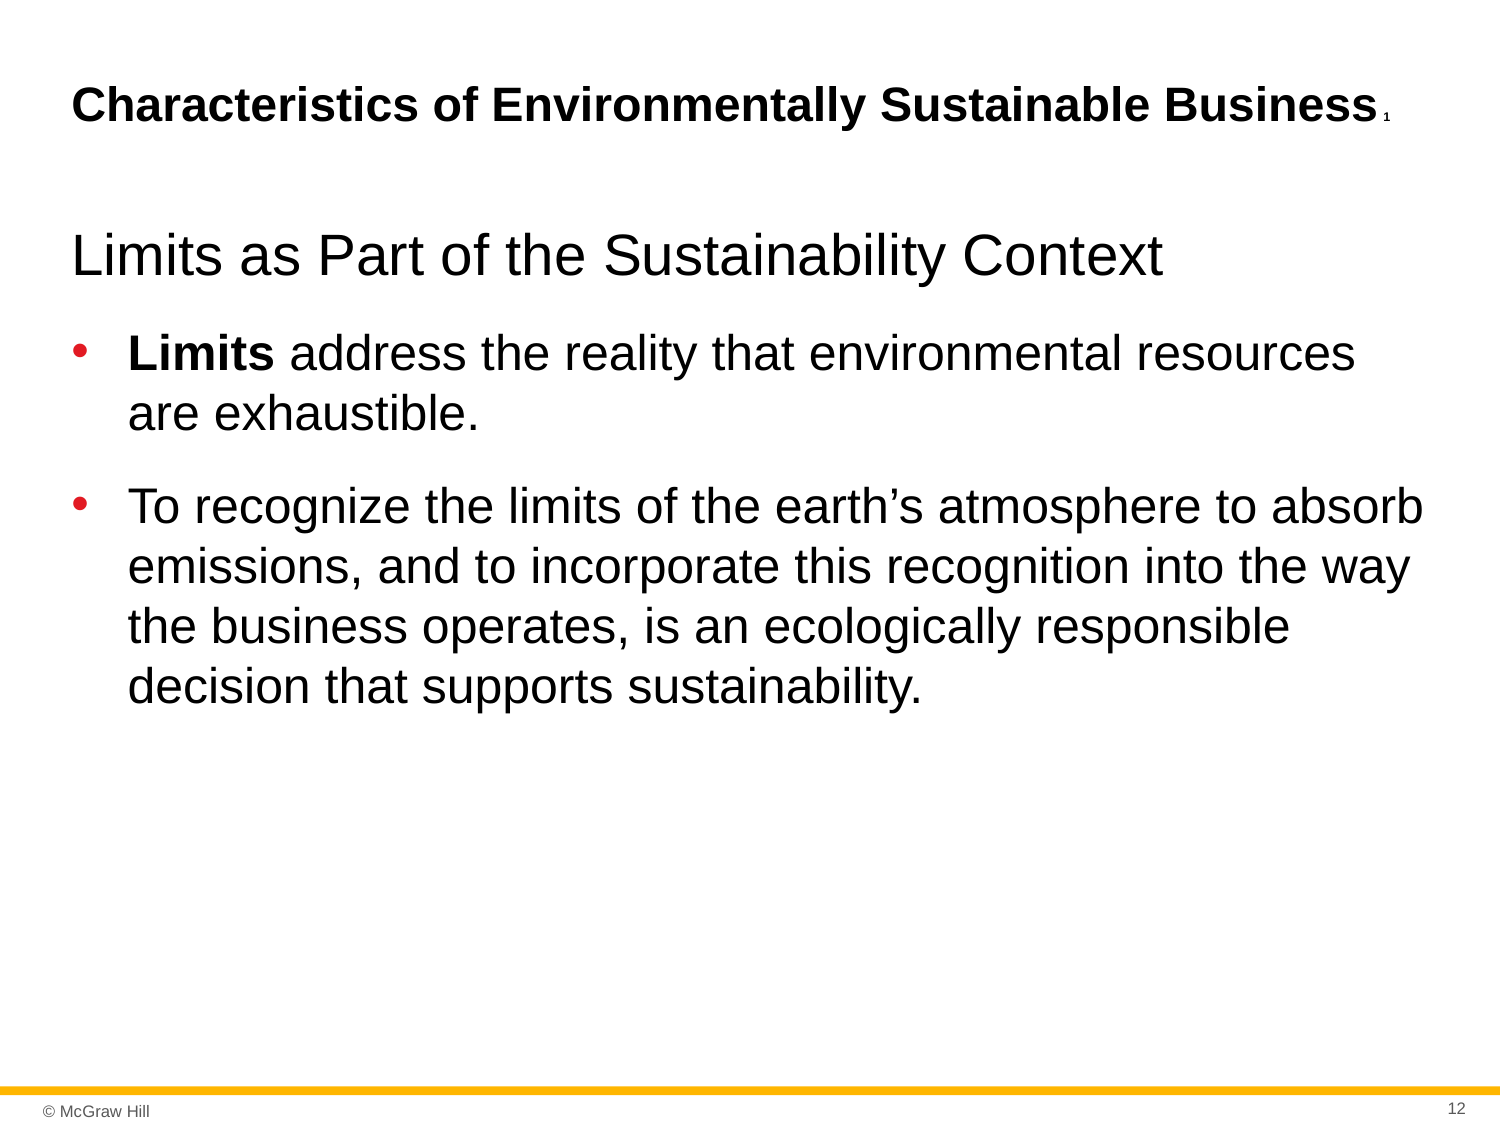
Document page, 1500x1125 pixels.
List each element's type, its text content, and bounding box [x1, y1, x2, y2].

list Limits as Part of the Sustainability Context Limits address the reality that environmental resources are exhaustible. To recognize the limits of the earth’s atmosphere to absorb emissions, and to incorporate this recognition into the way the business operates, is an ecologically responsible decision that supports sustainability. [56, 209, 1444, 1025]
title Characteristics of Environmentally Sustainable Business 1 [56, 50, 1444, 162]
slide_number 12 [1415, 1094, 1474, 1122]
